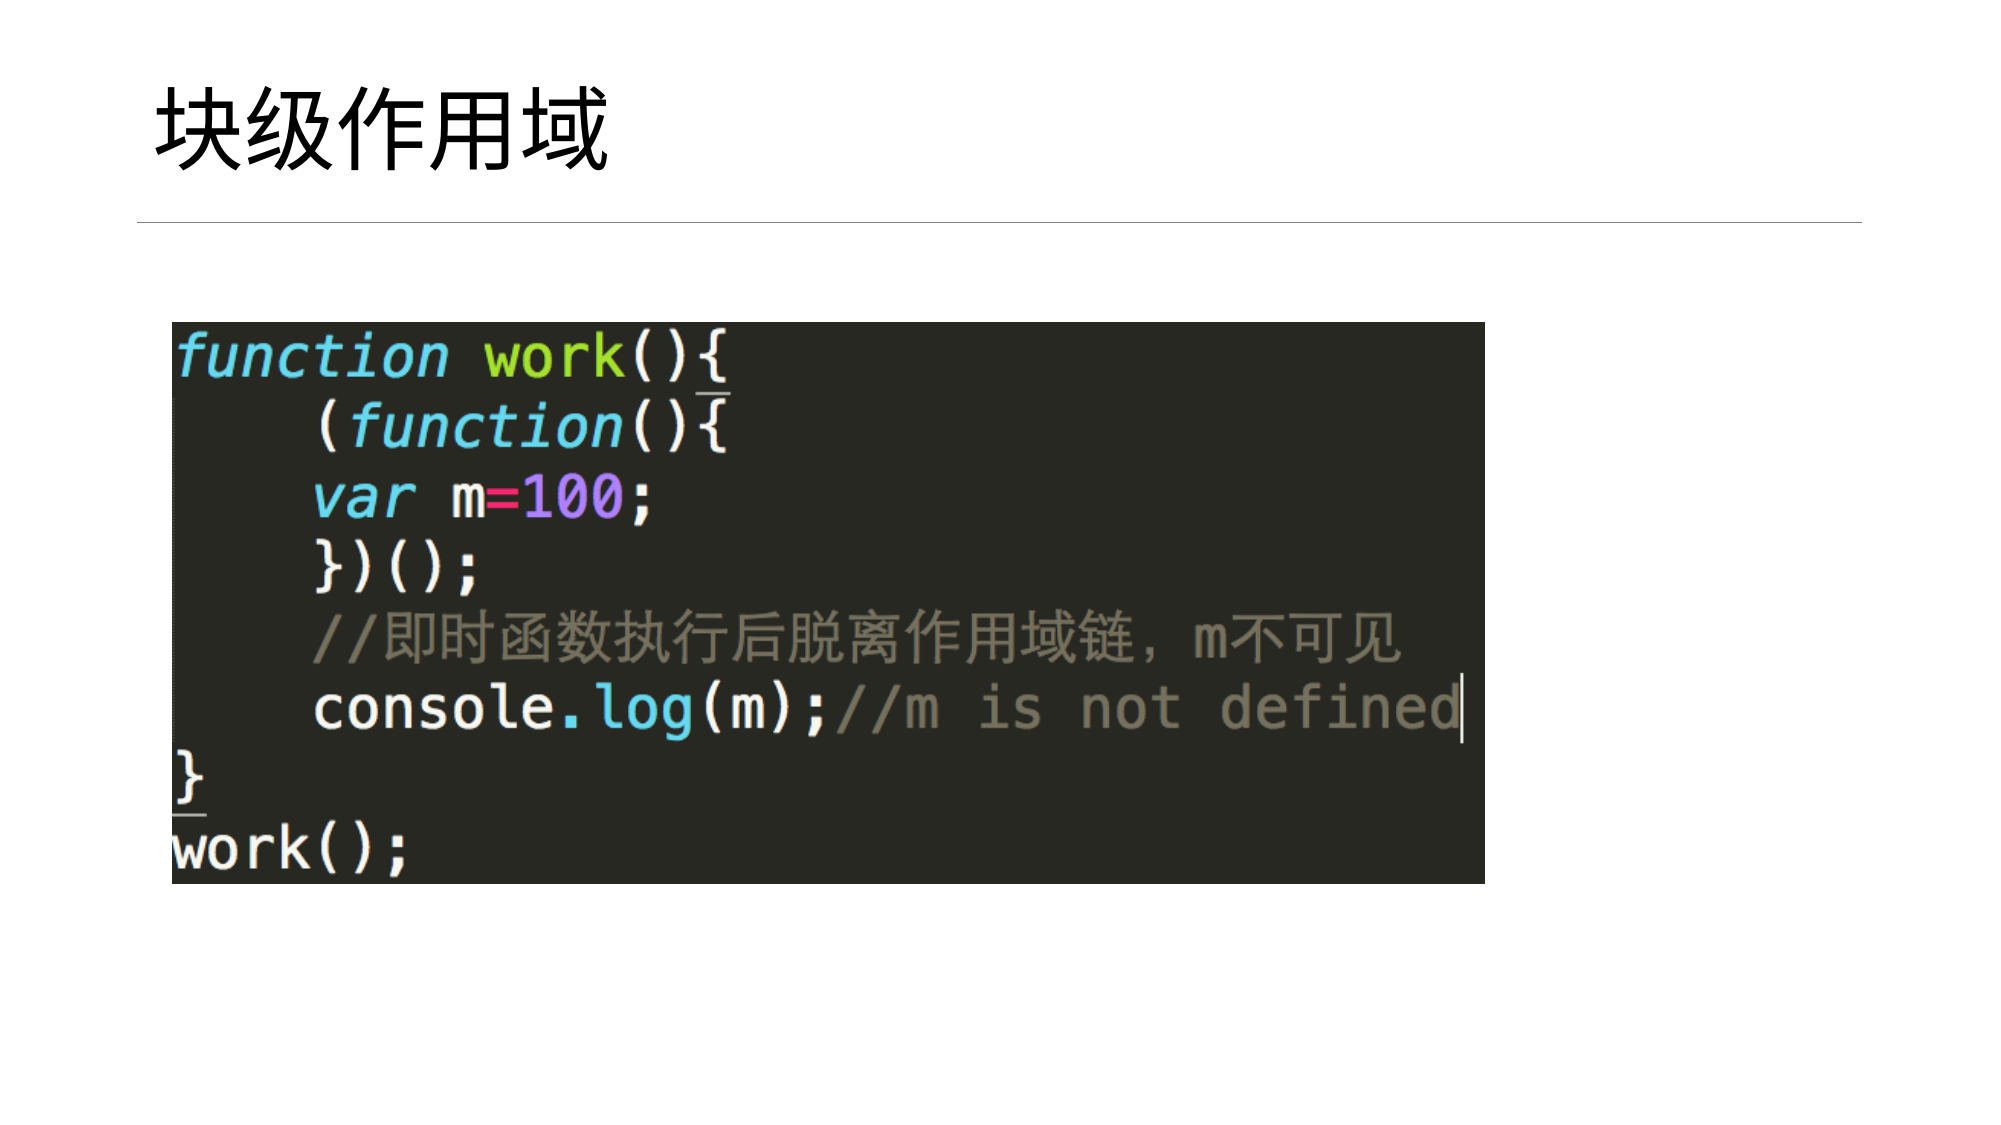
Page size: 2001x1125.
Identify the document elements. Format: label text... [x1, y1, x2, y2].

picture [172, 322, 1485, 884]
title 块级作用域 [137, 44, 1863, 223]
